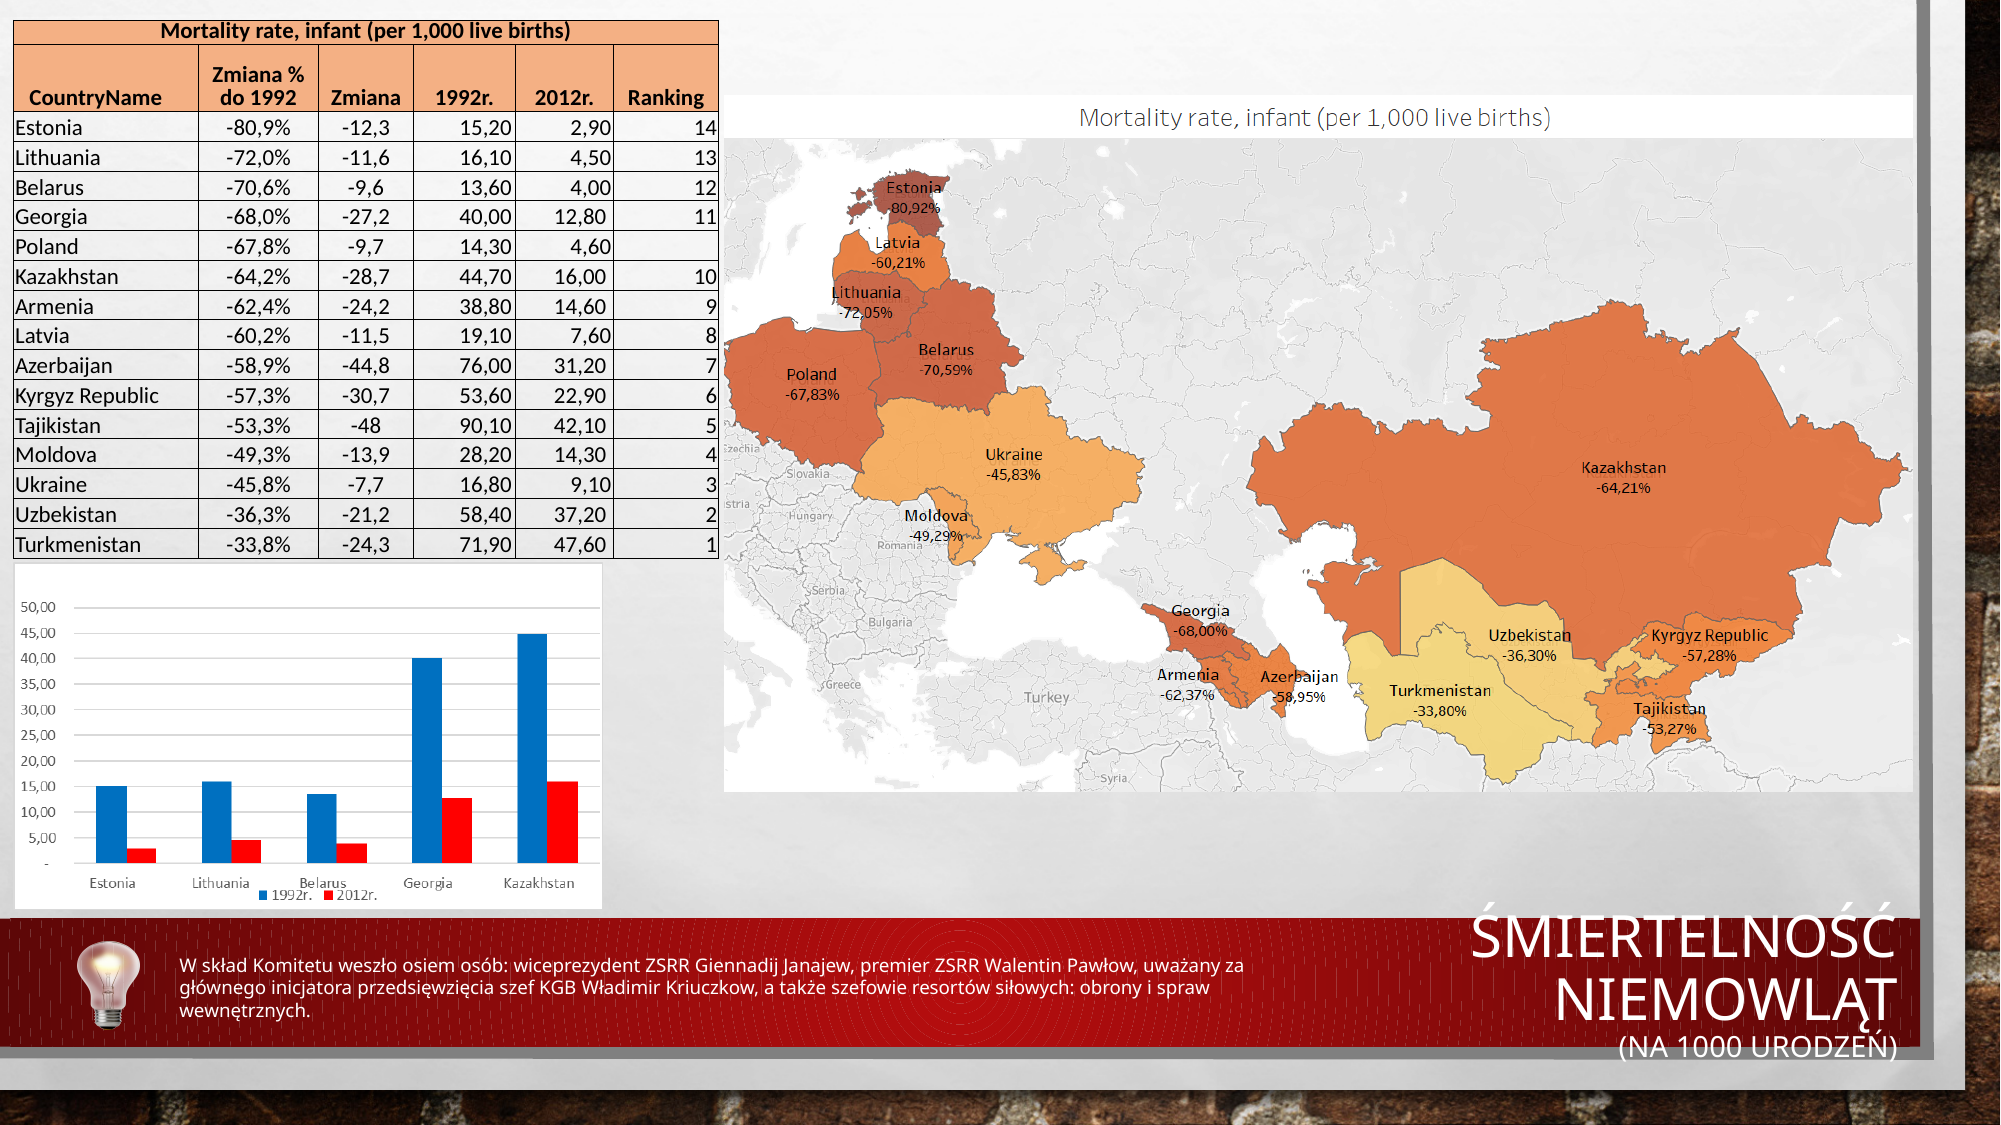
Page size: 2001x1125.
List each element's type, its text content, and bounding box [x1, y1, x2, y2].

table_cell 10 [614, 261, 718, 290]
table_cell -67,8% [199, 231, 318, 260]
table_cell 40,00 [414, 201, 515, 230]
table_cell -60,2% [199, 320, 318, 349]
table_cell -11,6 [319, 142, 413, 171]
table_cell 19,10 [414, 320, 515, 349]
table_cell 14,30 [414, 231, 515, 260]
table_cell Estonia [14, 112, 198, 141]
table_cell -64,2% [199, 261, 318, 290]
text_box W skład Komitetu weszło osiem osób: wiceprezydent ZSRR Giennadij Janajew, premier ZSRR Walentin Pawłow, uważany za głównego inicjatora przedsięwzięcia szef KGB Władimir Kriuczkow, a także szefowie resortów siłowych: obrony i spraw wewnętrznych. [164, 946, 1273, 1029]
table_cell 31,20 [516, 350, 613, 379]
table_cell 12 [614, 172, 718, 200]
table_cell 11 [614, 201, 718, 230]
table_cell 47,60 [516, 529, 613, 558]
table_cell -12,3 [319, 112, 413, 141]
table_cell Tajikistan [14, 410, 198, 438]
table_cell -9,7 [319, 231, 413, 260]
table_cell Zmiana % do 1992 [199, 45, 318, 111]
table_cell -57,3% [199, 380, 318, 409]
table_cell 90,10 [414, 410, 515, 438]
table_cell 28,20 [414, 439, 515, 468]
table_cell 5 [614, 410, 718, 438]
table_cell 14,60 [516, 291, 613, 319]
table_cell 16,10 [414, 142, 515, 171]
table_cell Latvia [14, 320, 198, 349]
table_cell -62,4% [199, 291, 318, 319]
table_cell 58,40 [414, 499, 515, 528]
table_cell Turkmenistan [14, 529, 198, 558]
table_cell 2,90 [516, 112, 613, 141]
table_cell Poland [14, 231, 198, 260]
table_cell 15,20 [414, 112, 515, 141]
table_cell -58,9% [199, 350, 318, 379]
table_cell 12,80 [516, 201, 613, 230]
table_cell 37,20 [516, 499, 613, 528]
table_cell -70,6% [199, 172, 318, 200]
table_cell 16,80 [414, 469, 515, 498]
table_cell 1992r. [414, 45, 515, 111]
table_cell -24,2 [319, 291, 413, 319]
table_cell 6 [614, 380, 718, 409]
table_cell 2 [614, 499, 718, 528]
table_cell Azerbaijan [14, 350, 198, 379]
table_cell 4,00 [516, 172, 613, 200]
table_cell -13,9 [319, 439, 413, 468]
table_cell 76,00 [414, 350, 515, 379]
table_cell -48 [319, 410, 413, 438]
table_cell 13,60 [414, 172, 515, 200]
table_cell Kyrgyz Republic [14, 380, 198, 409]
table_cell 42,10 [516, 410, 613, 438]
table_cell Kazakhstan [14, 261, 198, 290]
table_cell 7 [614, 350, 718, 379]
table_cell 1 [614, 529, 718, 558]
table_cell -68,0% [199, 201, 318, 230]
table_cell -27,2 [319, 201, 413, 230]
table_cell 14 [614, 112, 718, 141]
table_cell 44,70 [414, 261, 515, 290]
table_header Mortality rate, infant (per 1,000 live births) [14, 21, 718, 44]
table_cell 22,90 [516, 380, 613, 409]
table_cell -80,9% [199, 112, 318, 141]
table_cell 8 [614, 320, 718, 349]
picture [724, 95, 1914, 793]
table_cell 7,60 [516, 320, 613, 349]
table_cell 9 [614, 291, 718, 319]
table_cell 13 [614, 142, 718, 171]
table_cell Belarus [14, 172, 198, 200]
table_cell Zmiana [319, 45, 413, 111]
table_cell 14,30 [516, 439, 613, 468]
table_cell 38,80 [414, 291, 515, 319]
table_cell -45,8% [199, 469, 318, 498]
table_cell 16,00 [516, 261, 613, 290]
table_cell 71,90 [414, 529, 515, 558]
table_cell -21,2 [319, 499, 413, 528]
table_cell -49,3% [199, 439, 318, 468]
table_cell -9,6 [319, 172, 413, 200]
table_cell -44,8 [319, 350, 413, 379]
picture [13, 562, 603, 910]
table_cell [614, 231, 718, 260]
table_cell 4,50 [516, 142, 613, 171]
table_cell Ukraine [14, 469, 198, 498]
table_cell Georgia [14, 201, 198, 230]
table_cell 53,60 [414, 380, 515, 409]
table_cell 4,60 [516, 231, 613, 260]
picture [0, 0, 2000, 1125]
table_cell -33,8% [199, 529, 318, 558]
table_cell CountryName [14, 45, 198, 111]
table_cell Moldova [14, 439, 198, 468]
table_cell -53,3% [199, 410, 318, 438]
table_cell Armenia [14, 291, 198, 319]
table_cell Ranking [614, 45, 718, 111]
table_cell 9,10 [516, 469, 613, 498]
table_cell -36,3% [199, 499, 318, 528]
table_cell -72,0% [199, 142, 318, 171]
table_cell -7,7 [319, 469, 413, 498]
text_box Śmiertelność niemowląt (na 1000 urodzeń) [1227, 941, 1913, 1030]
table_cell Lithuania [14, 142, 198, 171]
table_cell Uzbekistan [14, 499, 198, 528]
table_cell -30,7 [319, 380, 413, 409]
table_cell -24,3 [319, 529, 413, 558]
table_cell 4 [614, 439, 718, 468]
picture [77, 941, 140, 1030]
table_cell -11,5 [319, 320, 413, 349]
table_cell -28,7 [319, 261, 413, 290]
table_cell 3 [614, 469, 718, 498]
table_cell 2012r. [516, 45, 613, 111]
